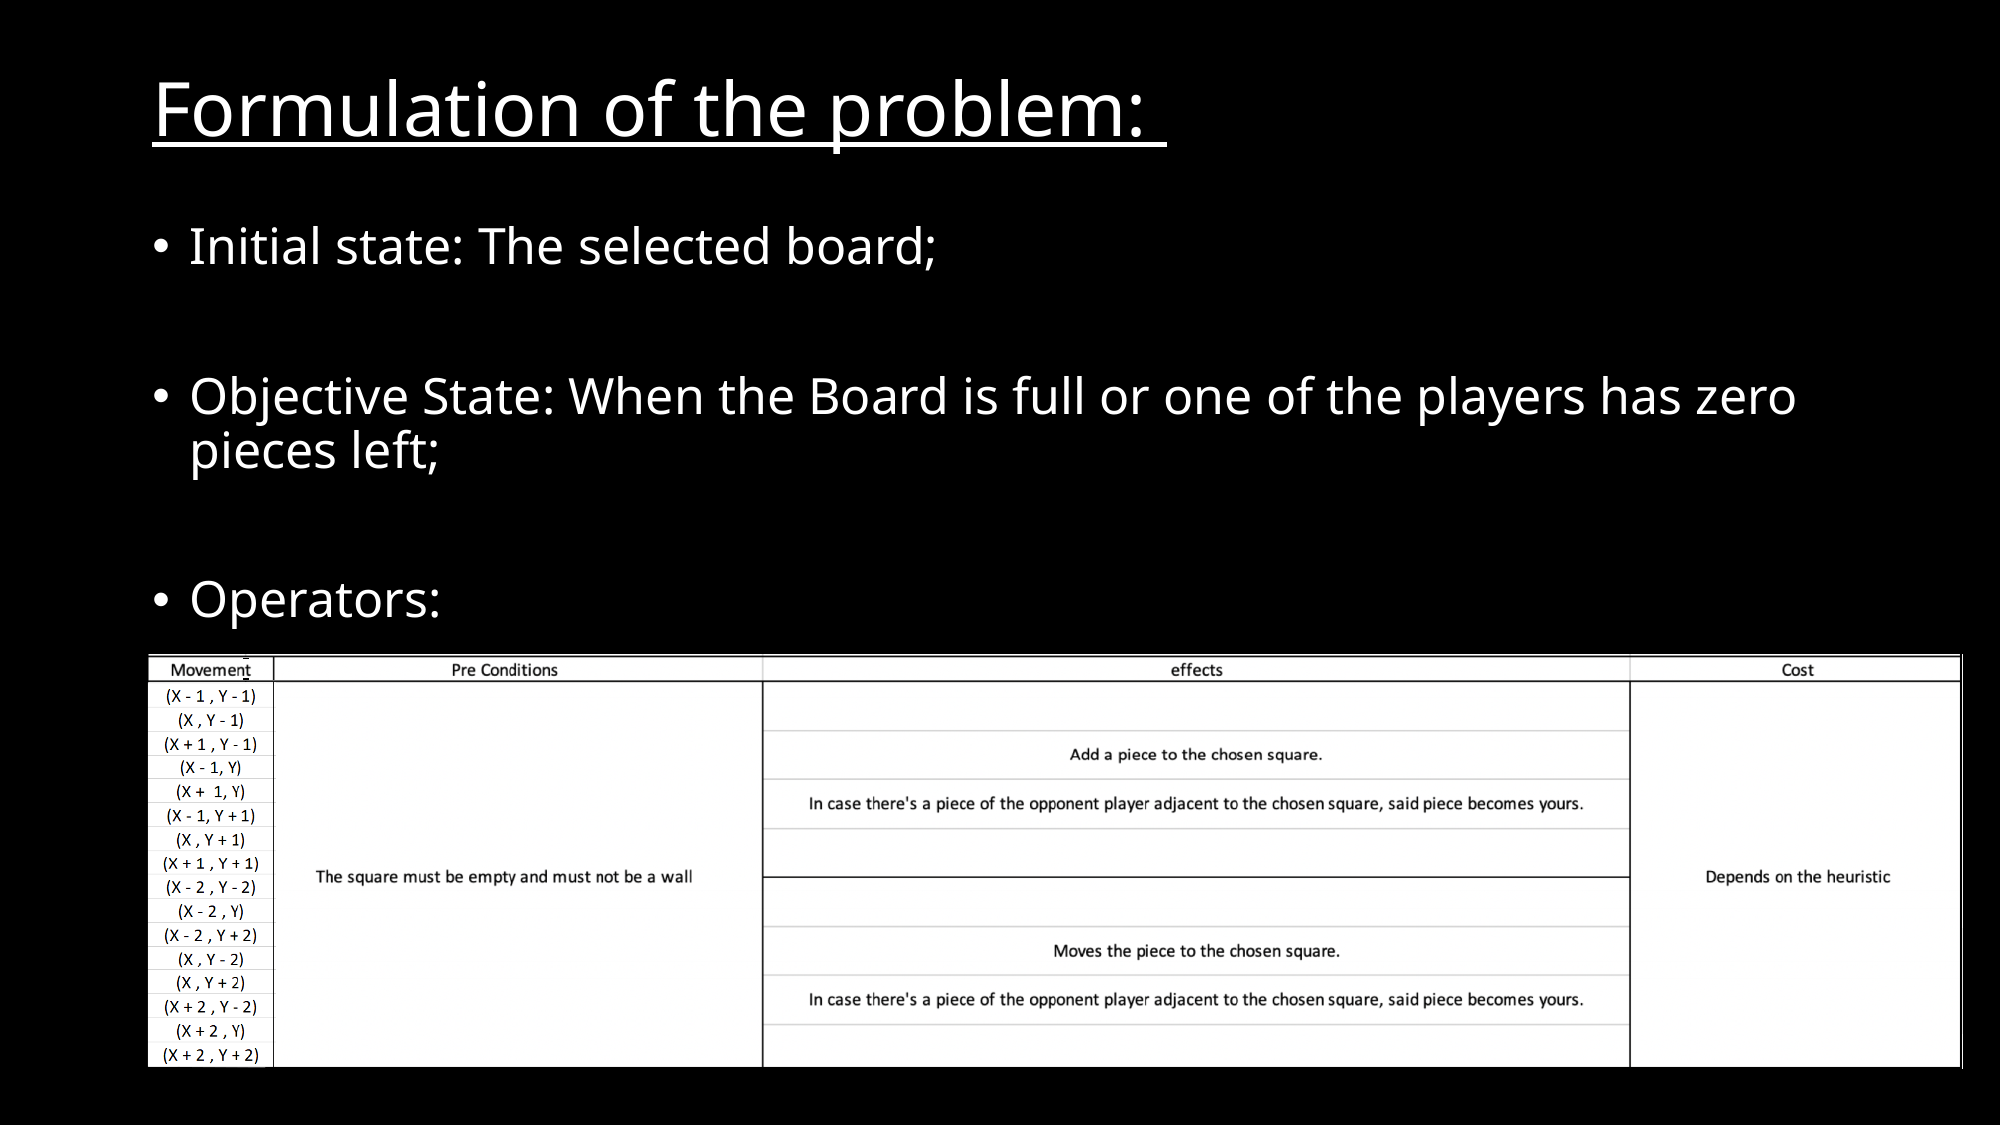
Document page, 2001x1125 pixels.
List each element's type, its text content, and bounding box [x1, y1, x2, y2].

list Initial state: The selected board; Objective State: When the Board is full or one of the players has zero pieces left; Operators: [137, 214, 1973, 1096]
text_box Formulation of the problem: [137, 53, 1920, 159]
picture [147, 654, 1963, 1069]
